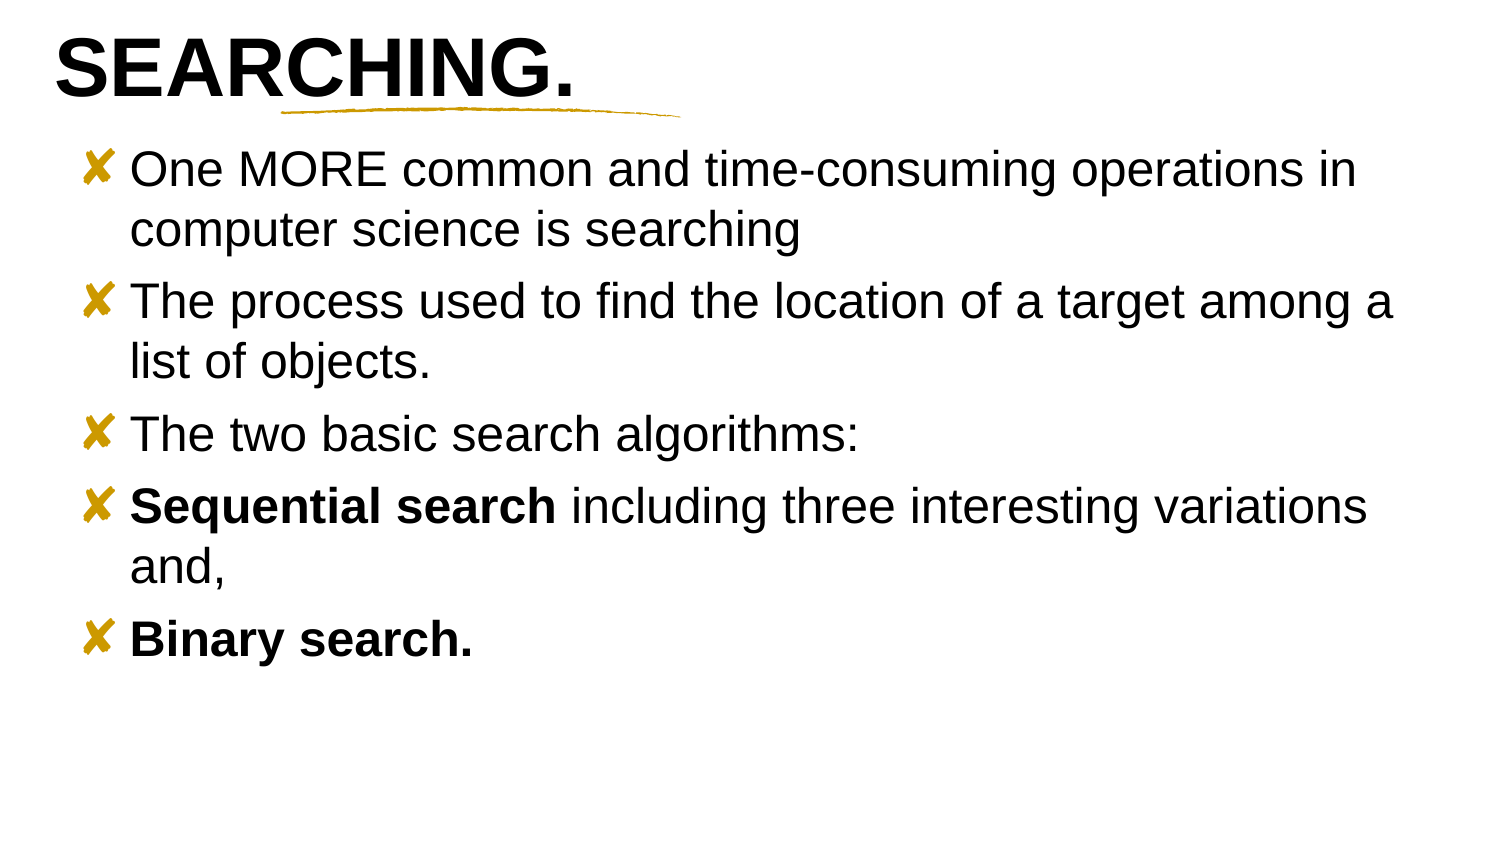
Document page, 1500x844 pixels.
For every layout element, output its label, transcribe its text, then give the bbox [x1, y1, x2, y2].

title SEARCHING. [54, 24, 1441, 115]
list One MORE common and time-consuming operations in computer science is searching The process used to find the location of a target among a list of objects. The two basic search algorithms: Sequential search including three interesting variations and, Binary search. [54, 136, 1441, 801]
